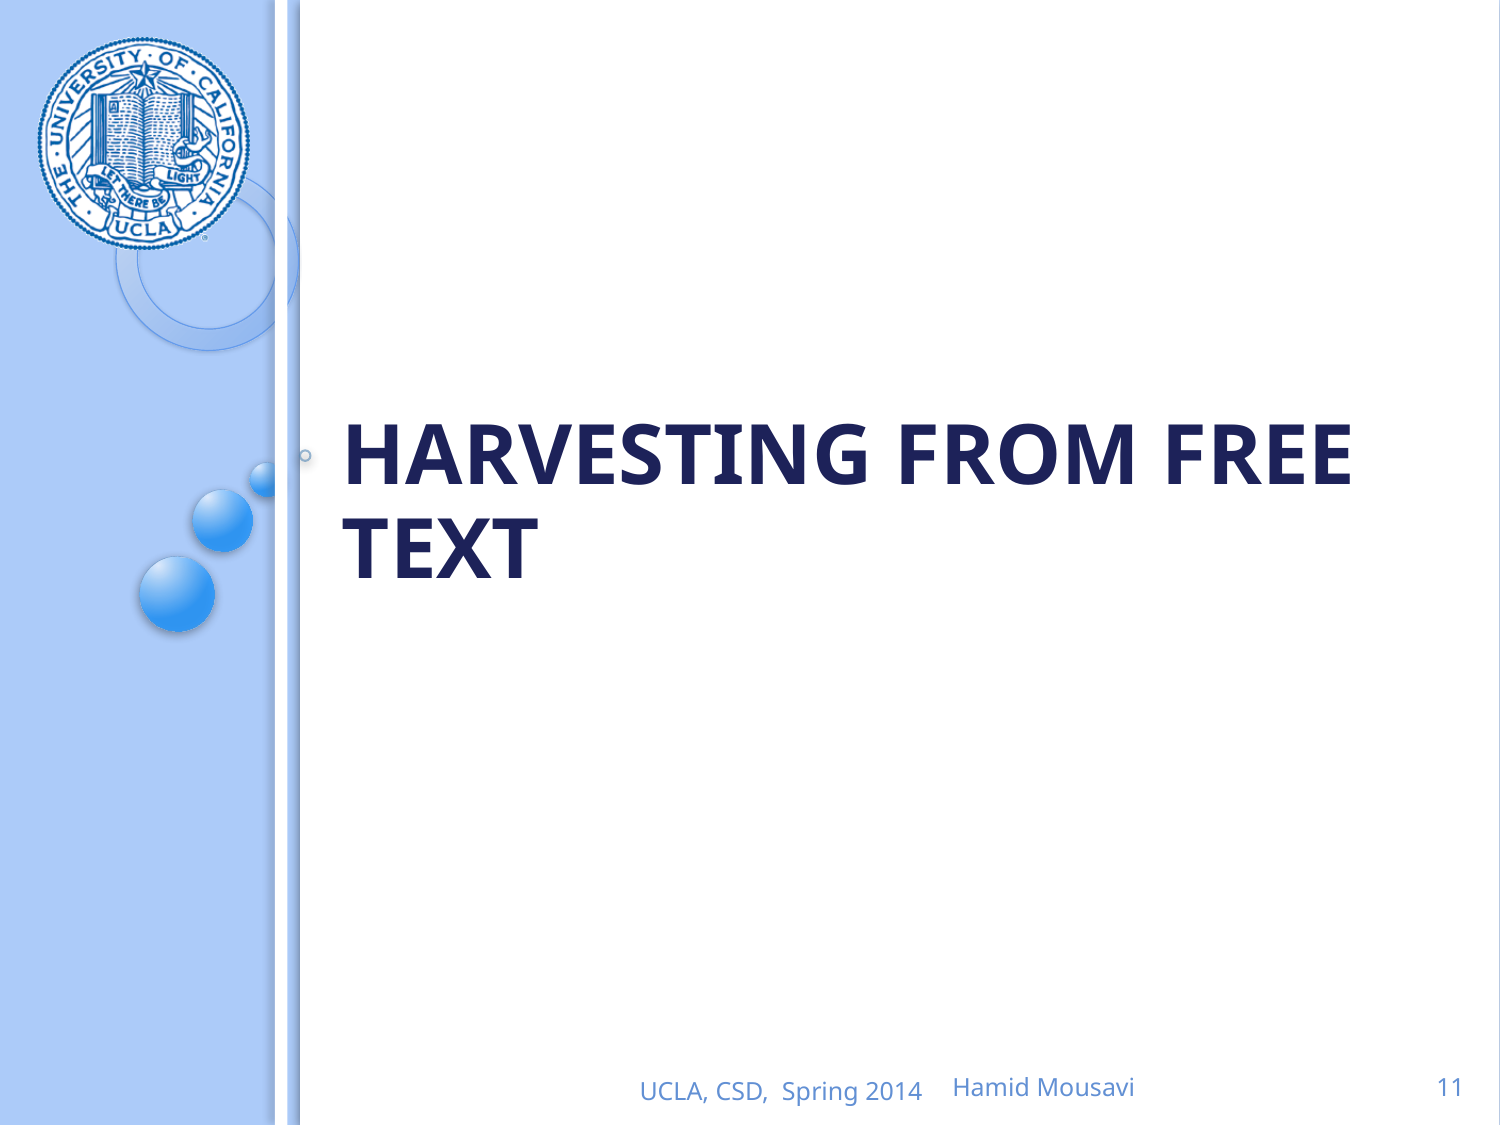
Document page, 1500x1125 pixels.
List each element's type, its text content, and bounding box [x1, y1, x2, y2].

slide_number UCLA, CSD, Spring 2014 [587, 1034, 937, 1113]
footer Hamid Mousavi [937, 1034, 1413, 1113]
title Harvesting from Free Text [327, 399, 1450, 775]
picture [37, 37, 250, 250]
slide_number 11 [1413, 1034, 1488, 1113]
